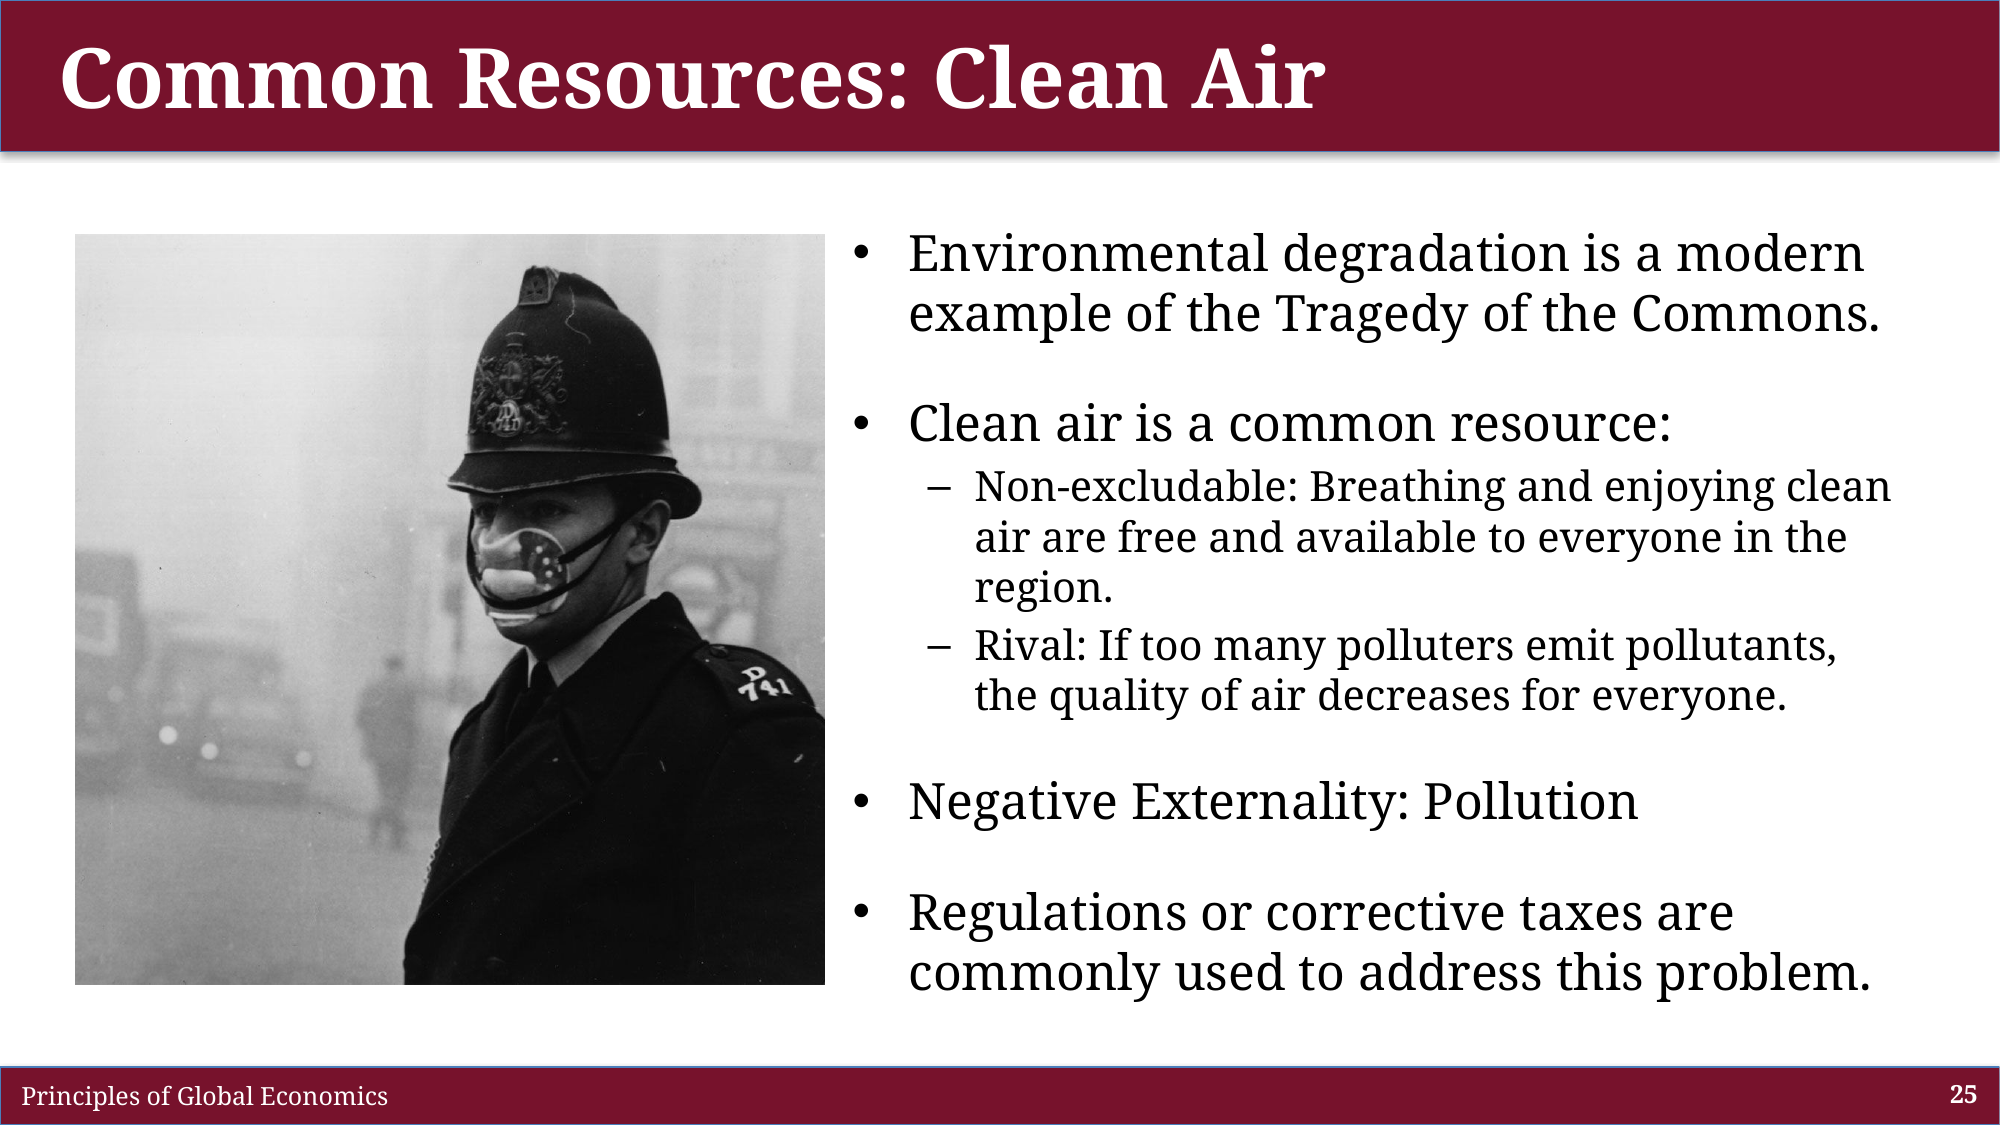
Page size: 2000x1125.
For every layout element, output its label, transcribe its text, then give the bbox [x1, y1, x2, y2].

slide_number 25 [1649, 1066, 2000, 1125]
text_box [475, 1066, 1649, 1125]
text_box Common Resources: Clean Air [0, 0, 2000, 152]
footer Principles of Global Economics [0, 1066, 475, 1125]
picture [74, 233, 826, 985]
text_box Environmental degradation is a modern example of the Tragedy of the Commons. Clean air is a common resource: Non-excludable: Breathing and enjoying clean air are free and available to everyone in the region. Rival: If too many polluters emit pollutants, the quality of air decreases for everyone. Negative Externality: Pollution Regulations or corrective taxes are commonly used to address this problem. [837, 213, 1925, 1024]
